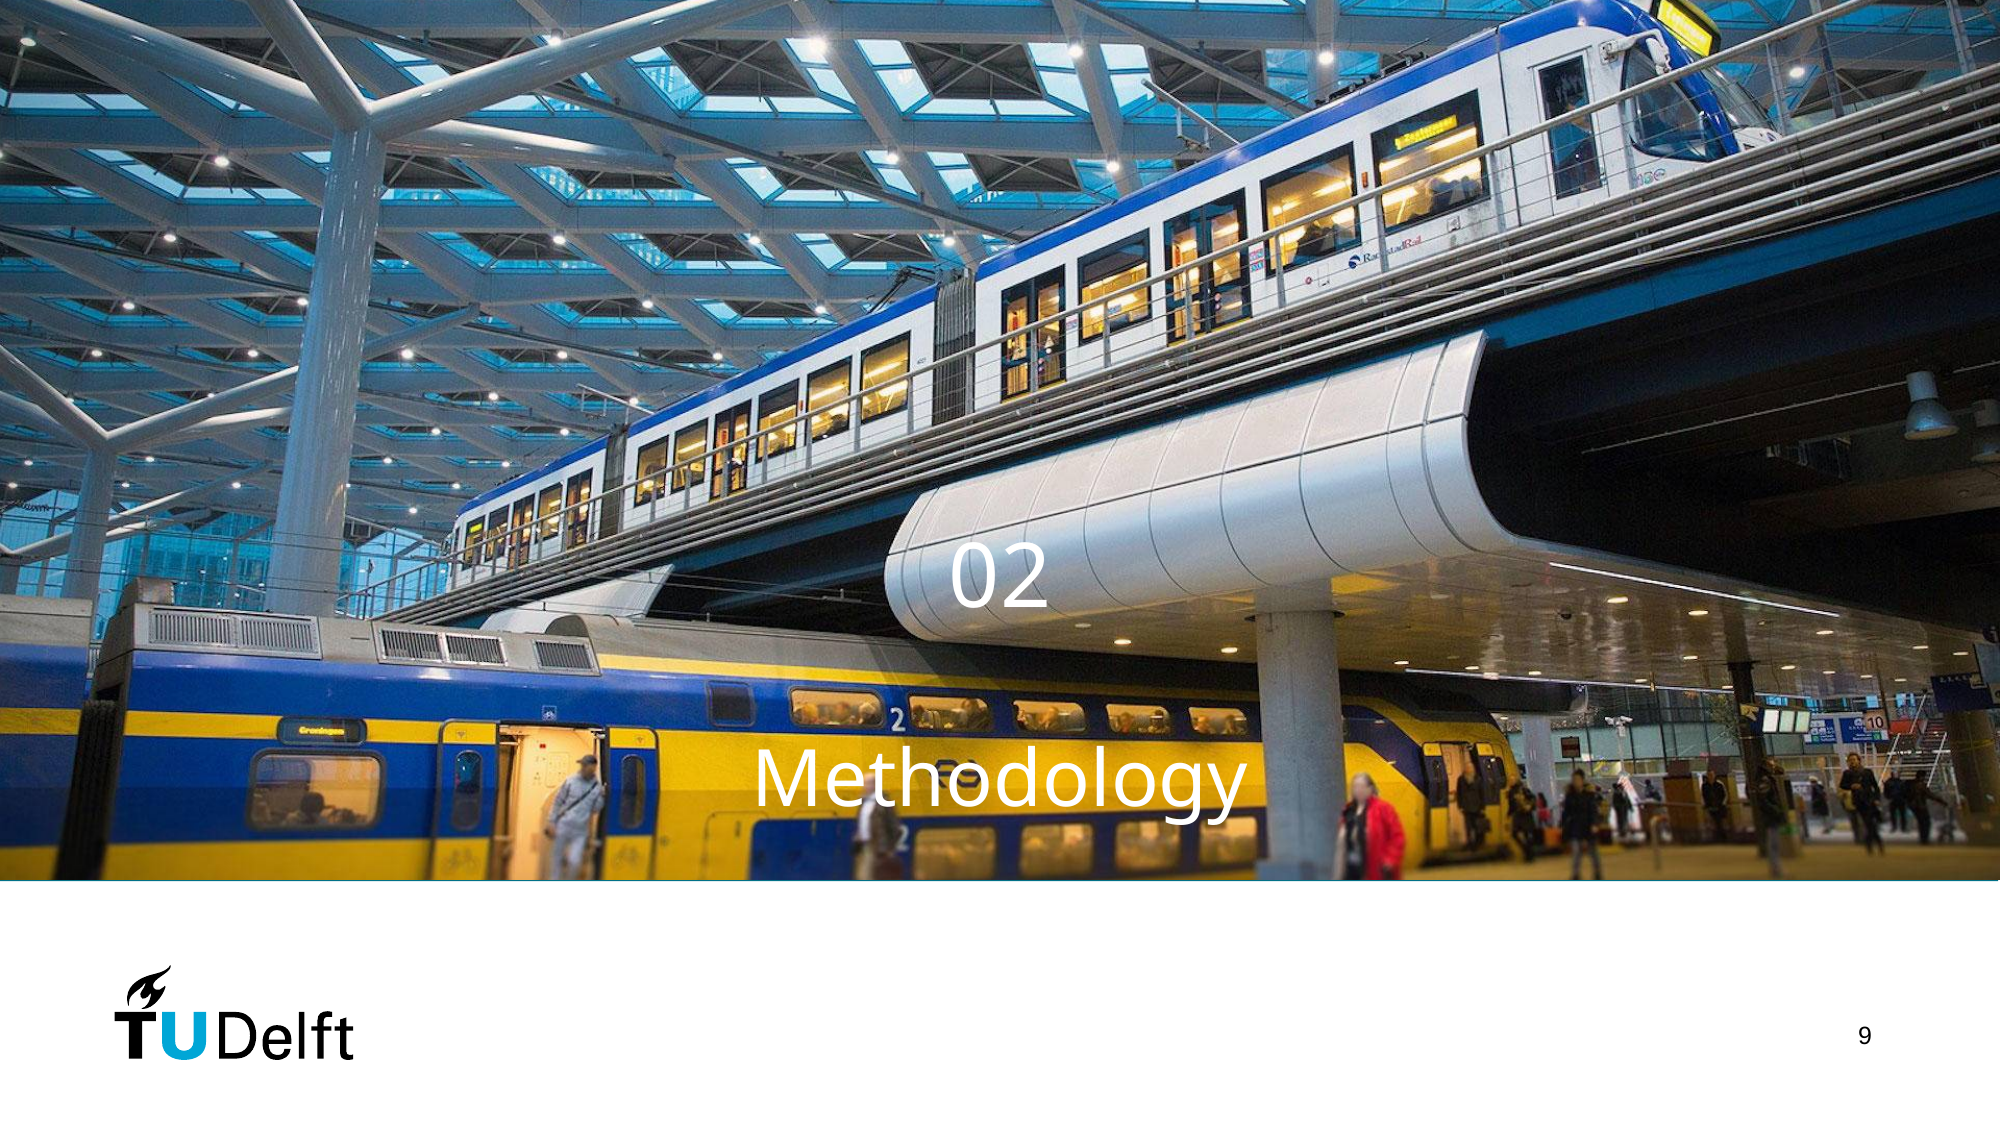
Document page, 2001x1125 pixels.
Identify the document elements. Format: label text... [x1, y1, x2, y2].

picture [0, 0, 2000, 881]
picture [1391, 3, 1399, 8]
picture [15, 265, 23, 270]
text_box 9 [1420, 1012, 1887, 1073]
